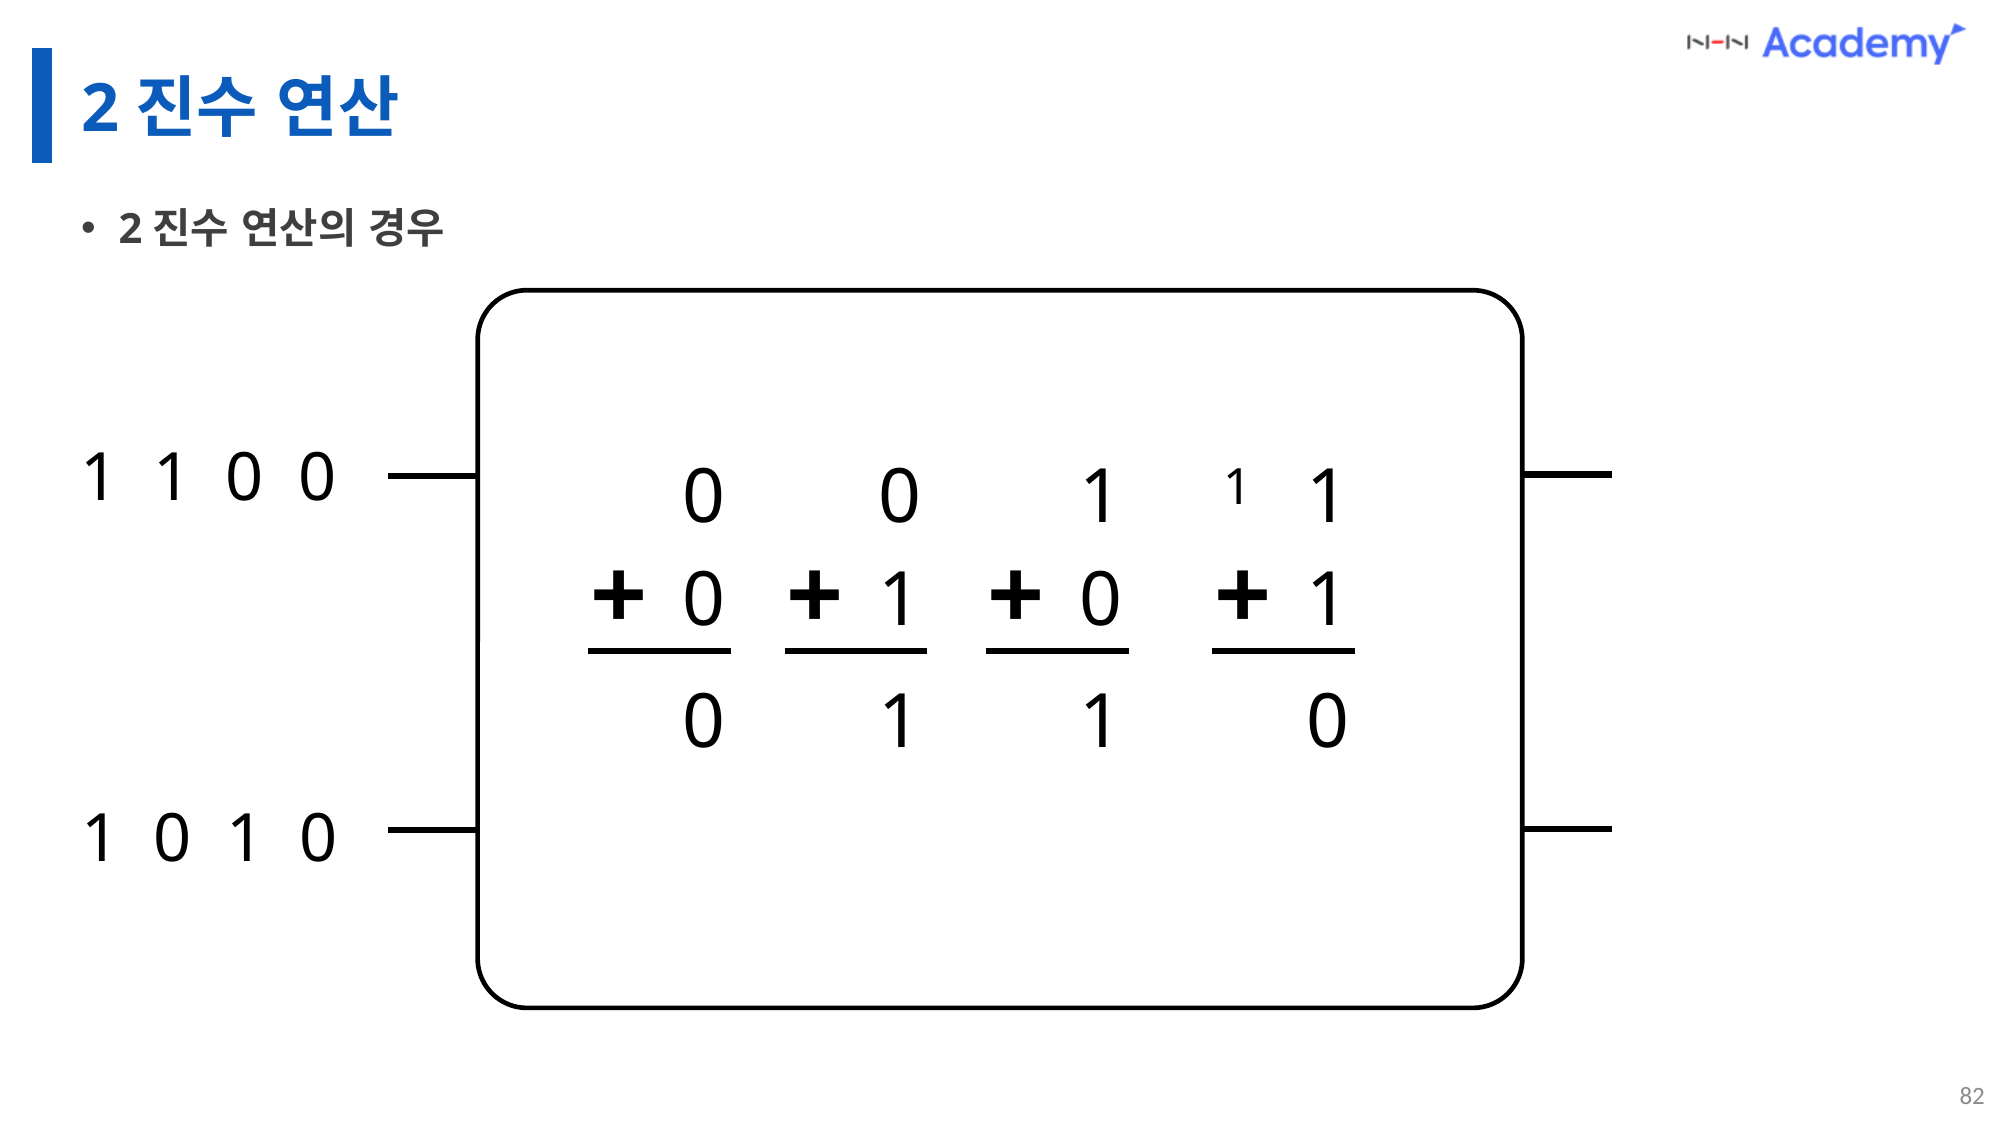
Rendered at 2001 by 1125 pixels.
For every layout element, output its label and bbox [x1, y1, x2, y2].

text_box [387, 289, 1613, 1009]
picture [1682, 19, 1991, 69]
title [66, 49, 1934, 162]
slide_number [1933, 1065, 2000, 1125]
list [66, 187, 1934, 1076]
text_box [65, 426, 352, 522]
text_box [66, 787, 353, 883]
